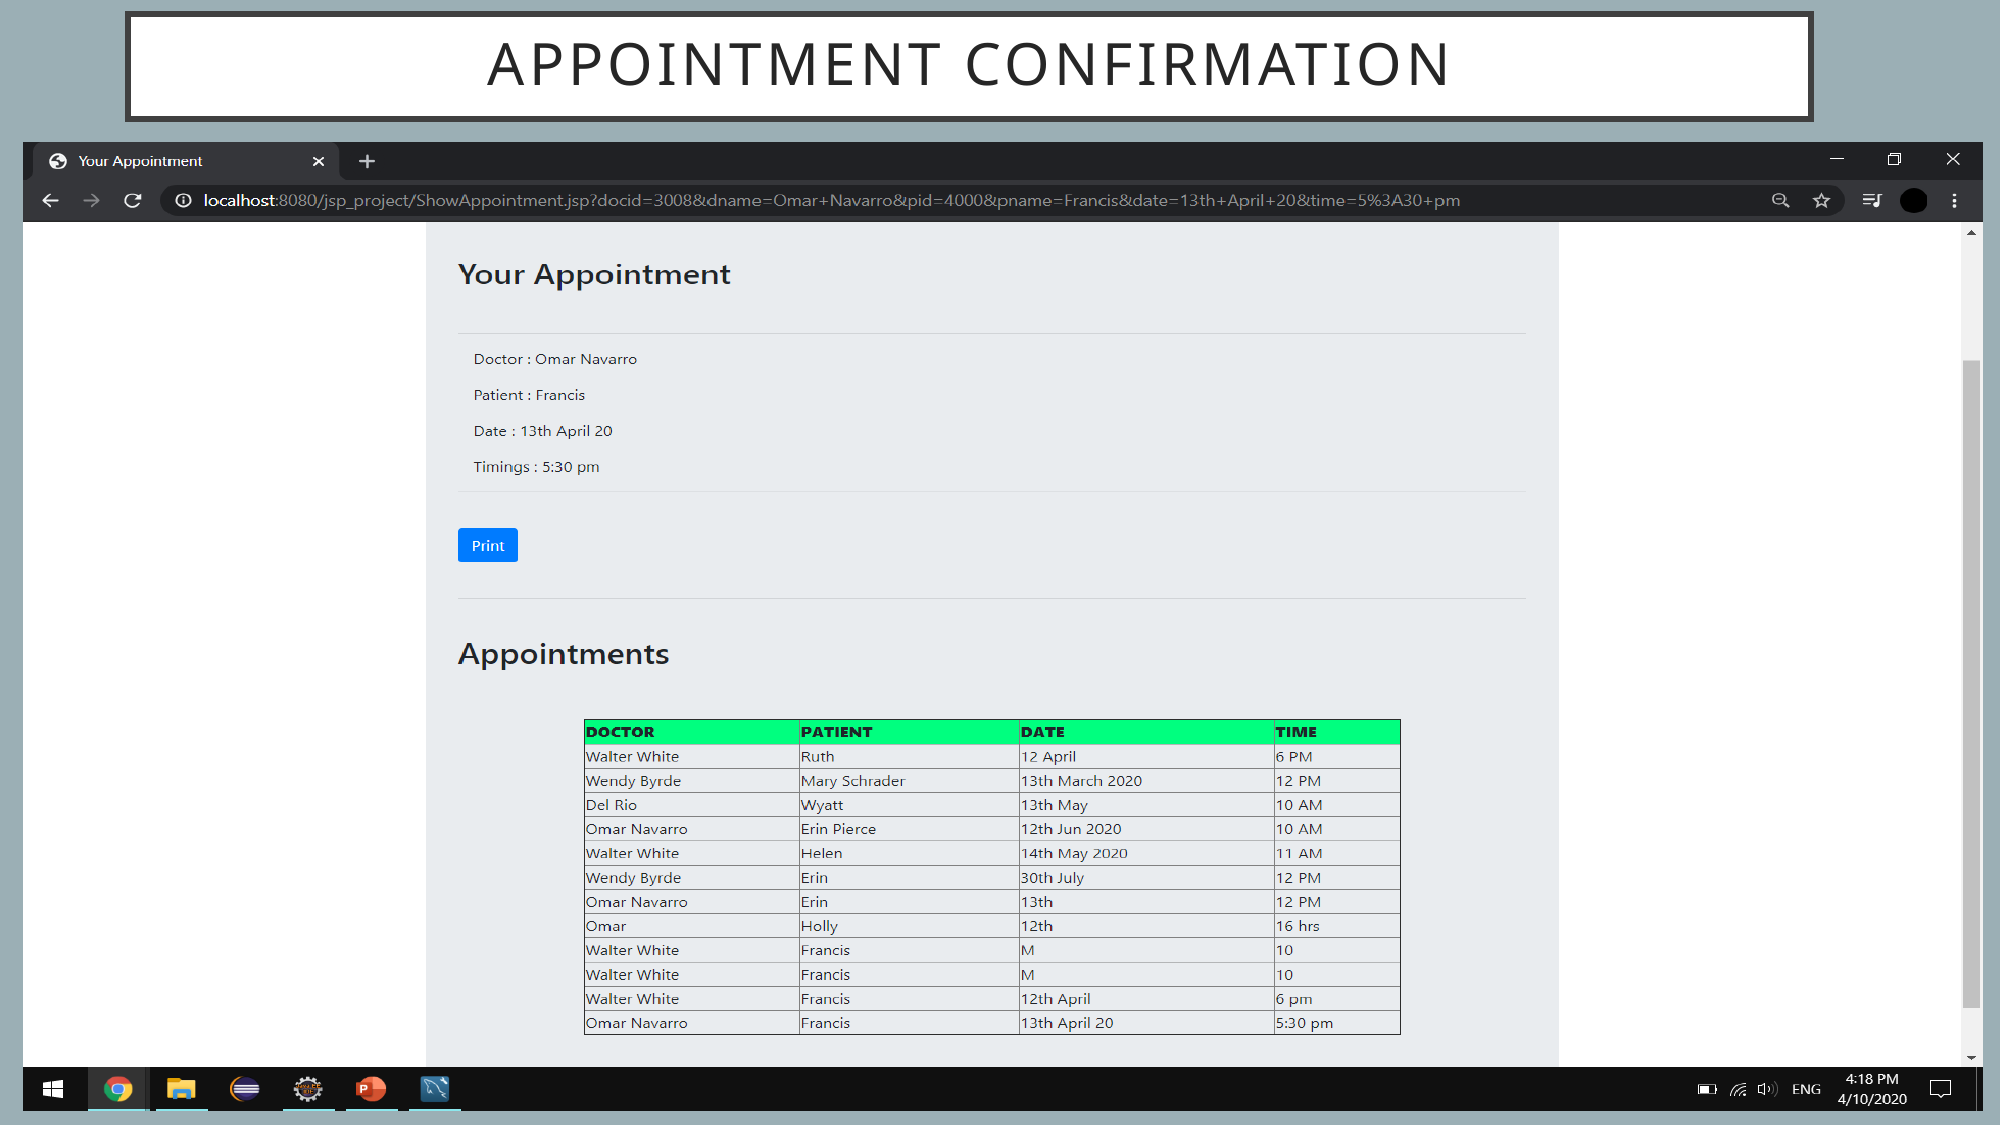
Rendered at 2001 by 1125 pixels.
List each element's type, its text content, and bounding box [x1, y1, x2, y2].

title Appointment confirmation [125, 11, 1814, 122]
picture [23, 142, 1983, 1111]
